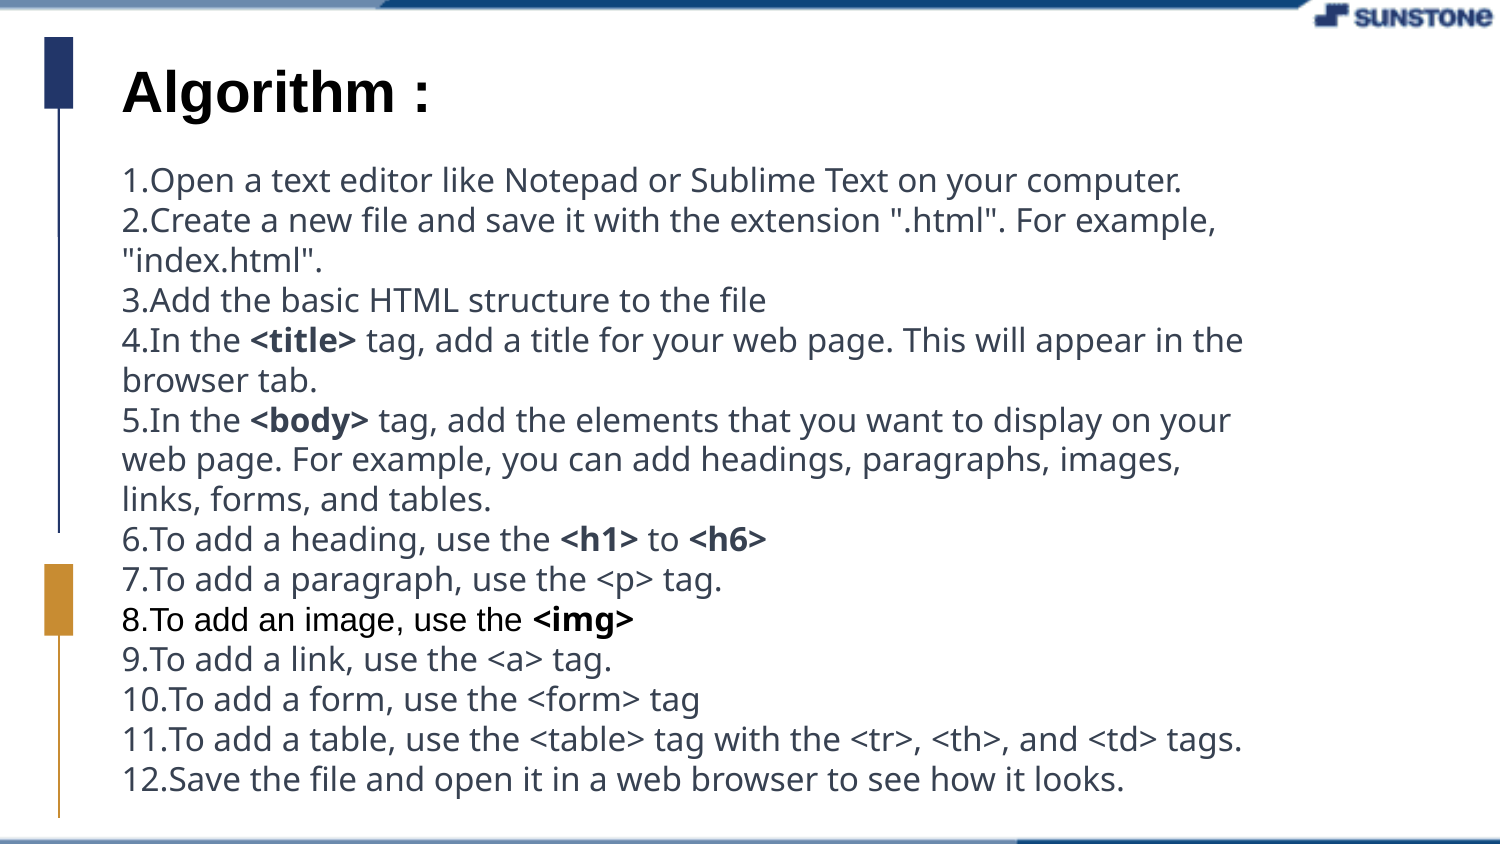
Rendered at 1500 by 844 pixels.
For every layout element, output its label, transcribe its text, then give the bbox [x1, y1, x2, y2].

text_box Algorithm : Open a text editor like Notepad or Sublime Text on your computer. Create a new file and save it with the extension ".html". For example, "index.html". Add the basic HTML structure to the file In the <title> tag, add a title for your web page. This will appear in the browser tab. In the <body> tag, add the elements that you want to display on your web page. For example, you can add headings, paragraphs, images, links, forms, and tables. To add a heading, use the <h1> to <h6> To add a paragraph, use the <p> tag. To add an image, use the <img> To add a link, use the <a> tag. To add a form, use the <form> tag To add a table, use the <table> tag with the <tr>, <th>, and <td> tags. Save the file and open it in a web browser to see how it looks. [106, 46, 1279, 844]
picture [0, 0, 1500, 844]
